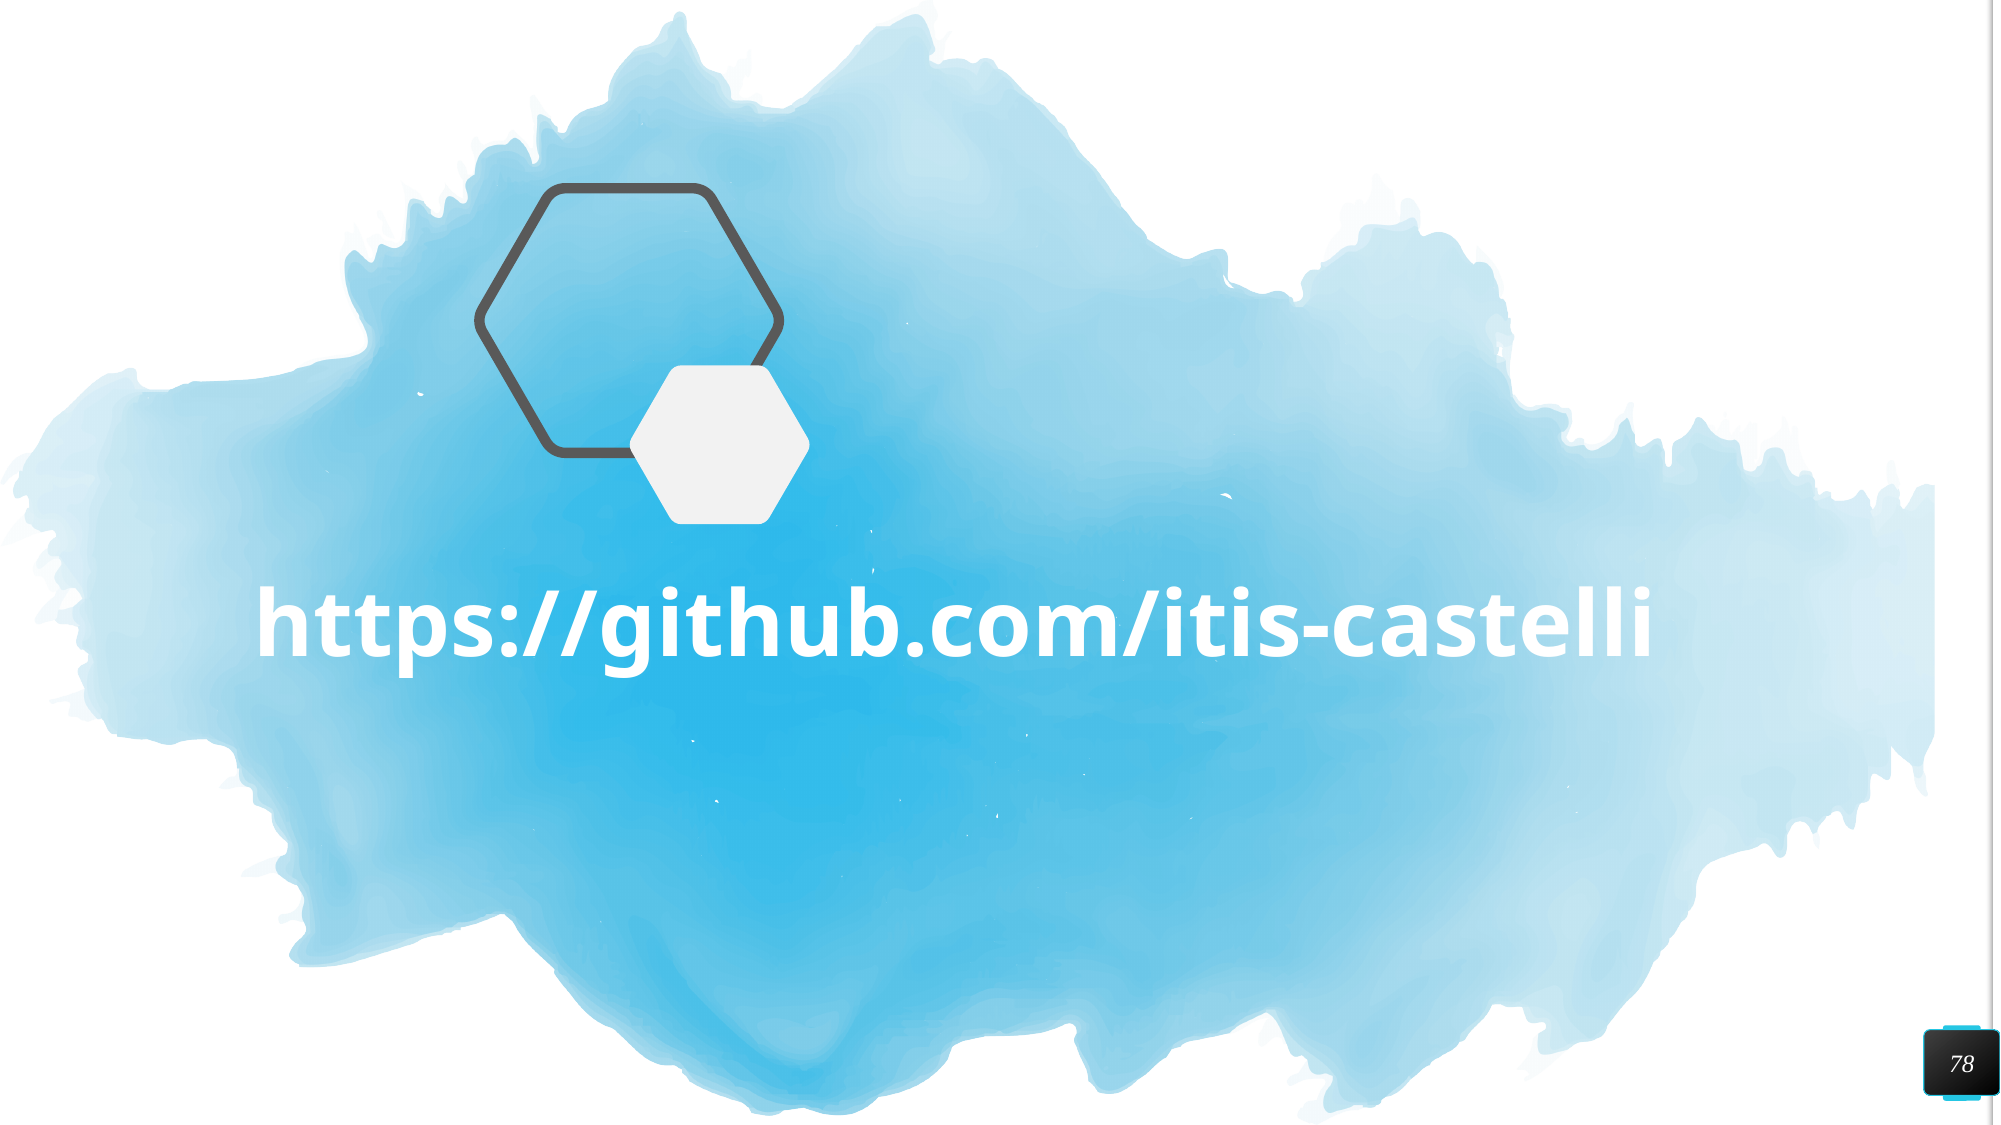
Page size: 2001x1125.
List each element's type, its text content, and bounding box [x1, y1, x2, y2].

slide_number 78 [1923, 1029, 2000, 1096]
text_box [629, 365, 810, 525]
title https://github.com/itis-castelli [253, 524, 1840, 730]
picture [0, 0, 1934, 1125]
text_box [479, 188, 779, 453]
